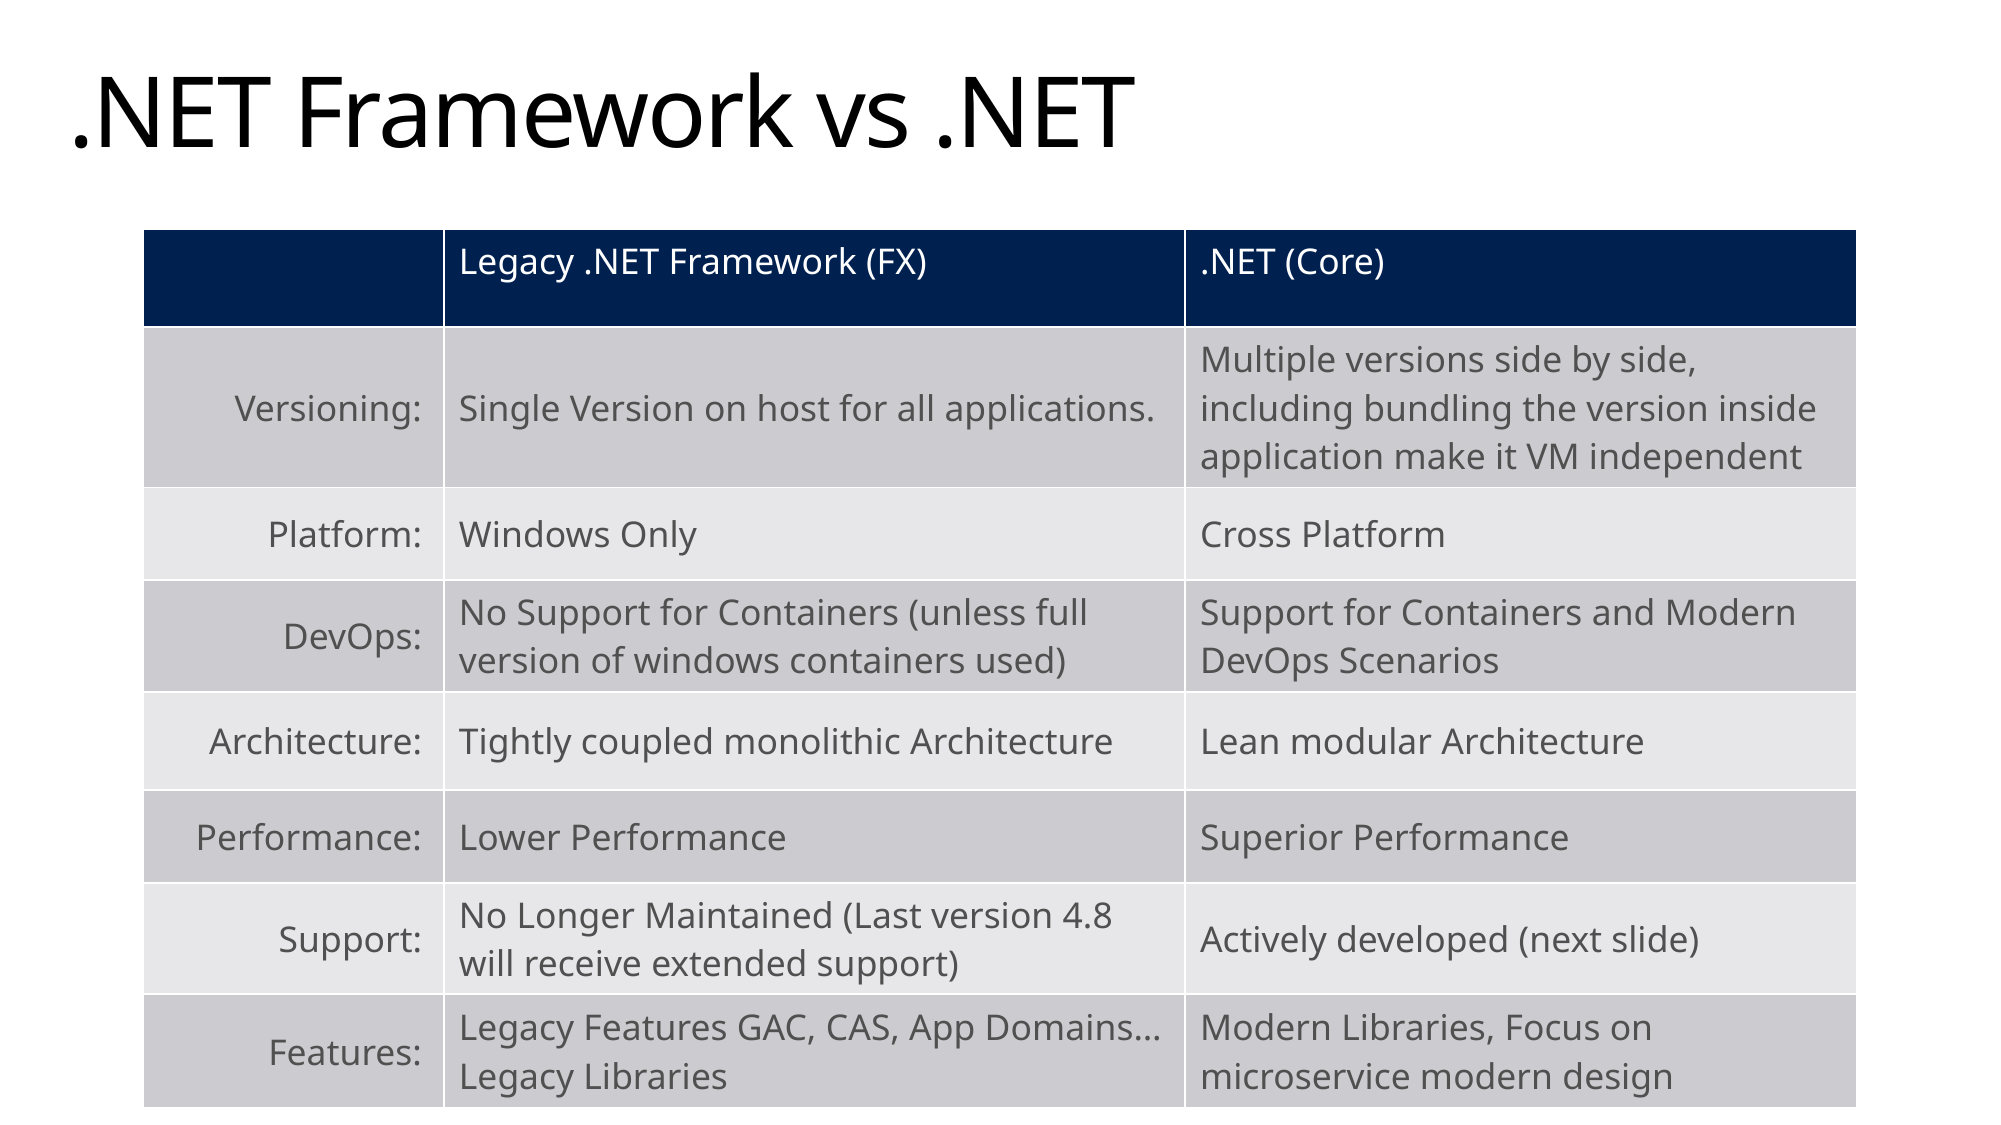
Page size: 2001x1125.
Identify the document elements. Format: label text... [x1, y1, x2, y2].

table_cell Lean modular Architecture [1186, 693, 1856, 789]
table_cell Windows Only [445, 488, 1184, 579]
table_cell Tightly coupled monolithic Architecture [445, 693, 1184, 789]
table_cell Performance: [144, 791, 443, 882]
table_cell Superior Performance [1186, 791, 1856, 882]
table_cell Cross Platform [1186, 488, 1856, 579]
table_cell Lower Performance [445, 791, 1184, 882]
table_cell DevOps: [144, 581, 443, 691]
table_cell No Support for Containers (unless full version of windows containers used) [445, 581, 1184, 691]
table_cell Legacy Features GAC, CAS, App Domains… Legacy Libraries [445, 995, 1184, 1107]
table_cell Support: [144, 884, 443, 993]
table_header .NET (Core) [1186, 230, 1856, 326]
table_cell Architecture: [144, 693, 443, 789]
table_cell No Longer Maintained (Last version 4.8 will receive extended support) [445, 884, 1184, 993]
table_header Legacy .NET Framework (FX) [445, 230, 1184, 326]
table_header [144, 230, 443, 326]
table_cell Actively developed (next slide) [1186, 884, 1856, 993]
table_cell Platform: [144, 488, 443, 579]
table_cell Features: [144, 995, 443, 1107]
table_cell Support for Containers and Modern DevOps Scenarios [1186, 581, 1856, 691]
title .NET Framework vs .NET [44, 47, 1957, 196]
table_cell Multiple versions side by side, including bundling the version inside application make it VM independent [1186, 328, 1856, 487]
table_cell Versioning: [144, 328, 443, 487]
table_cell Modern Libraries, Focus on microservice modern design [1186, 995, 1856, 1107]
table_cell Single Version on host for all applications. [445, 328, 1184, 487]
